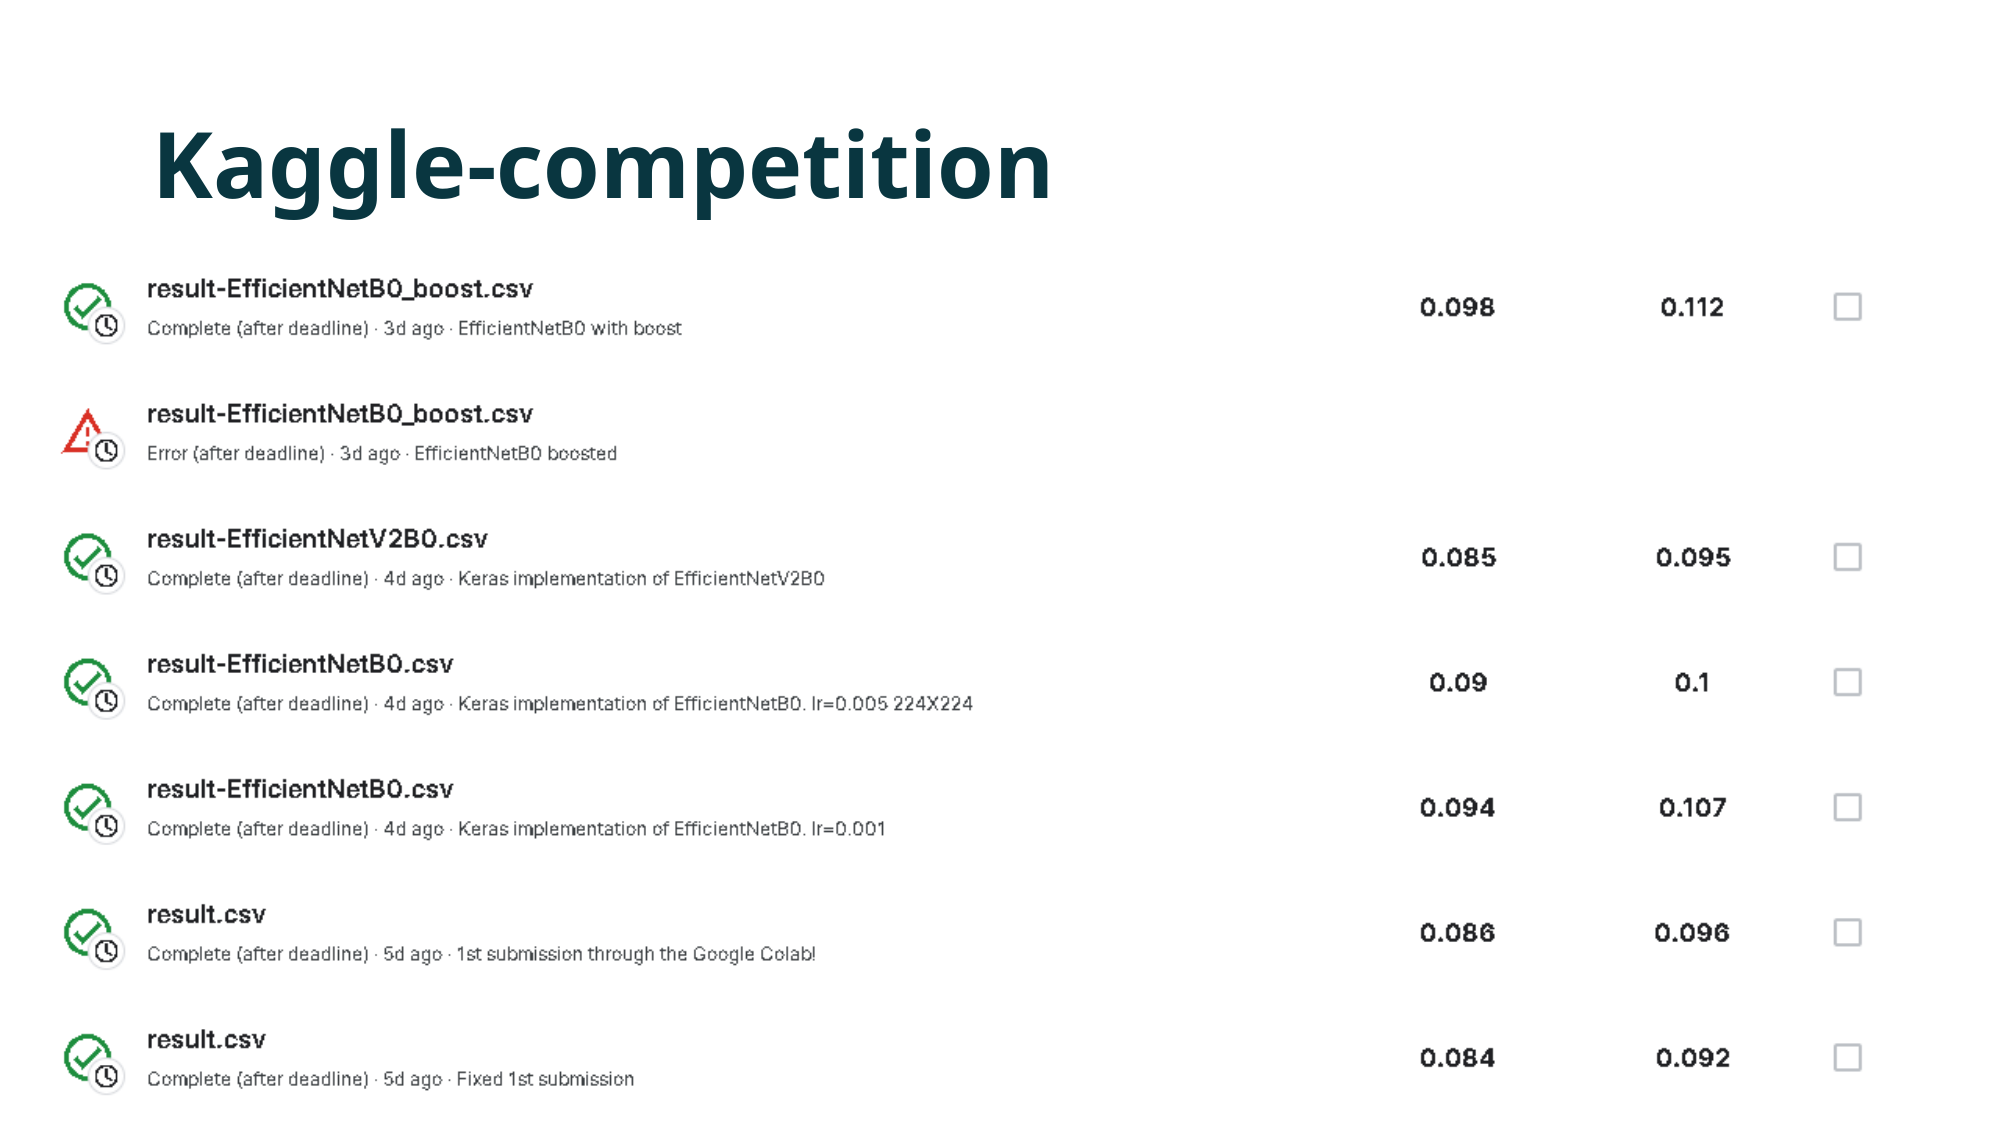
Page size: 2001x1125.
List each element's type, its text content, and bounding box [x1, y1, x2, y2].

title Kaggle-competition [137, 59, 1863, 246]
picture [41, 246, 1920, 1125]
